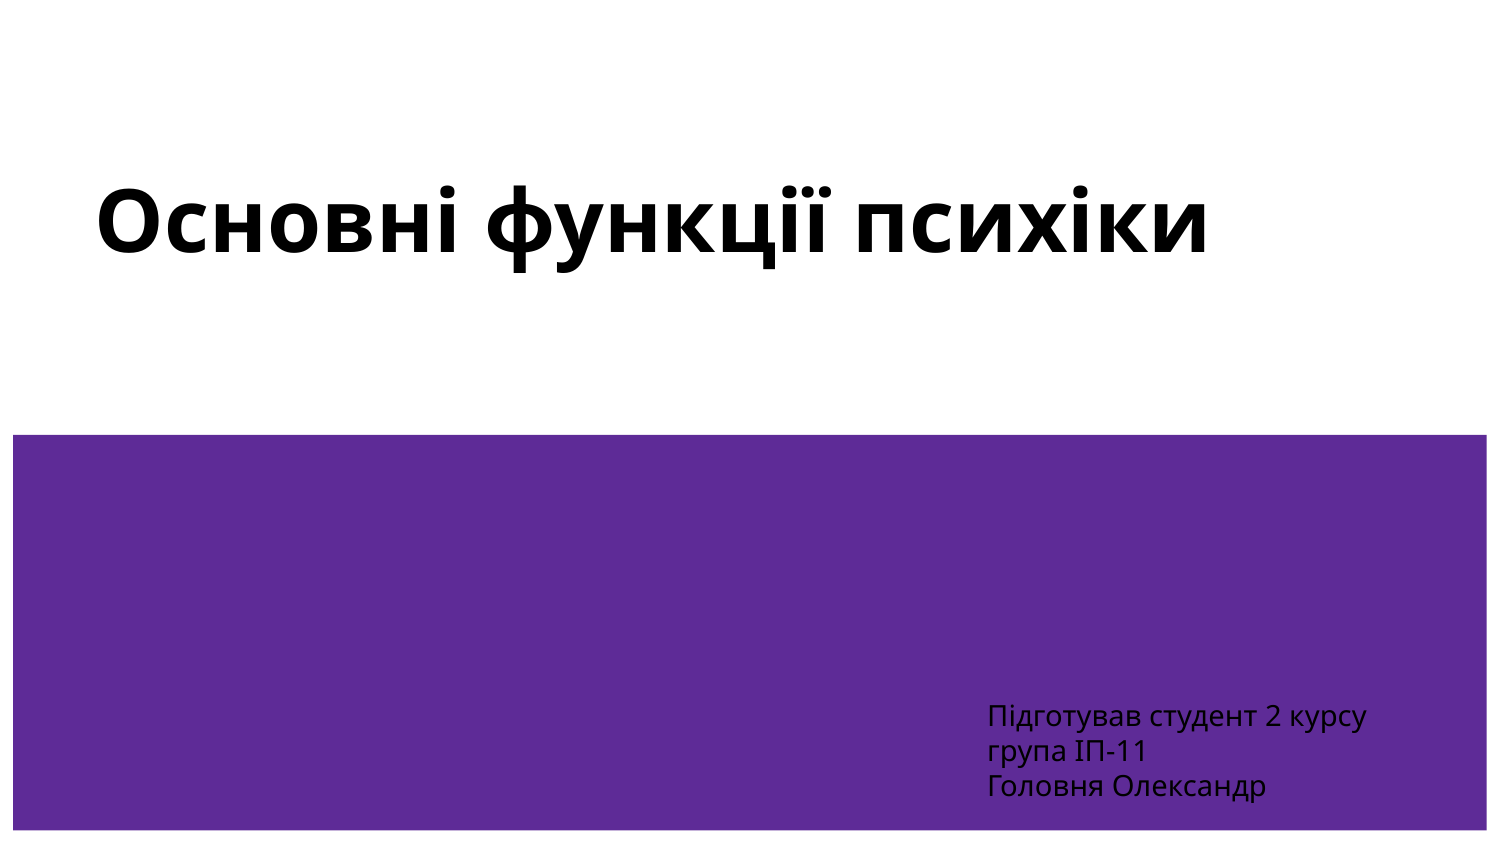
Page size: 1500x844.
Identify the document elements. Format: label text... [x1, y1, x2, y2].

text_box Підготував студент 2 курсу група ІП-11 Головня Олександр [972, 681, 1465, 817]
title Основні функції психіки [79, 43, 1423, 286]
